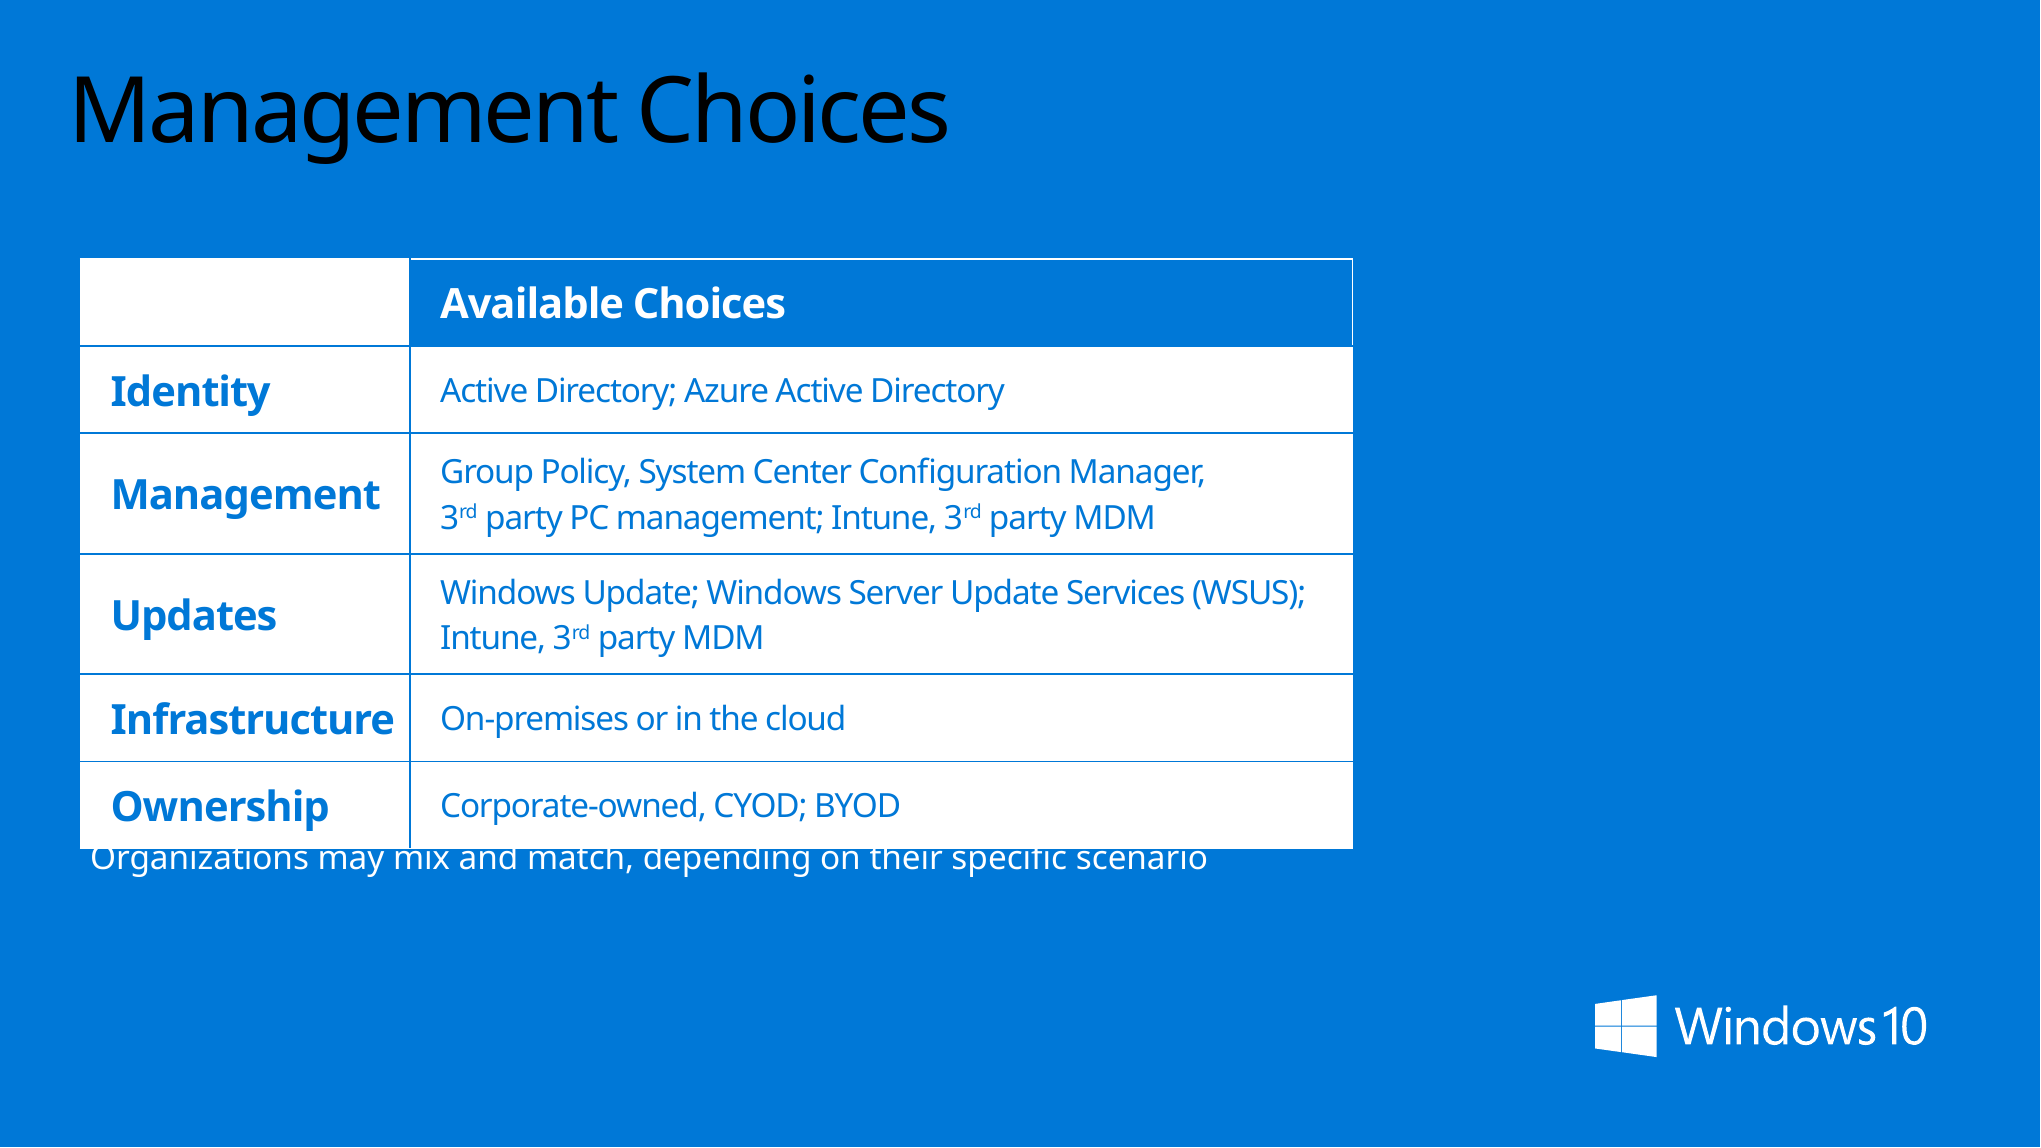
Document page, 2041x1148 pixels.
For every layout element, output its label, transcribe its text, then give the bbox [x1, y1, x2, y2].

table_cell Infrastructure [82, 675, 409, 761]
table_header Available Choices [411, 260, 1352, 345]
table_cell Management [82, 434, 409, 553]
table_cell Ownership [82, 762, 409, 828]
table_cell Identity [82, 347, 409, 432]
table_cell Group Policy, System Center Configuration Manager, 3rd party PC management; Intune, 3rd party MDM [411, 434, 1352, 553]
table_cell Windows Update; Windows Server Update Services (WSUS); Intune, 3rd party MDM [411, 555, 1352, 673]
table_cell Active Directory; Azure Active Directory [411, 347, 1352, 432]
table_cell On-premises or in the cloud [411, 675, 1352, 761]
table_cell Corporate-owned, CYOD; BYOD [411, 762, 1352, 828]
title Management Choices [45, 48, 1996, 199]
table_header [82, 260, 409, 345]
text_box Organizations may mix and match, depending on their specific scenario [75, 828, 1363, 884]
table_cell Updates [82, 555, 409, 673]
